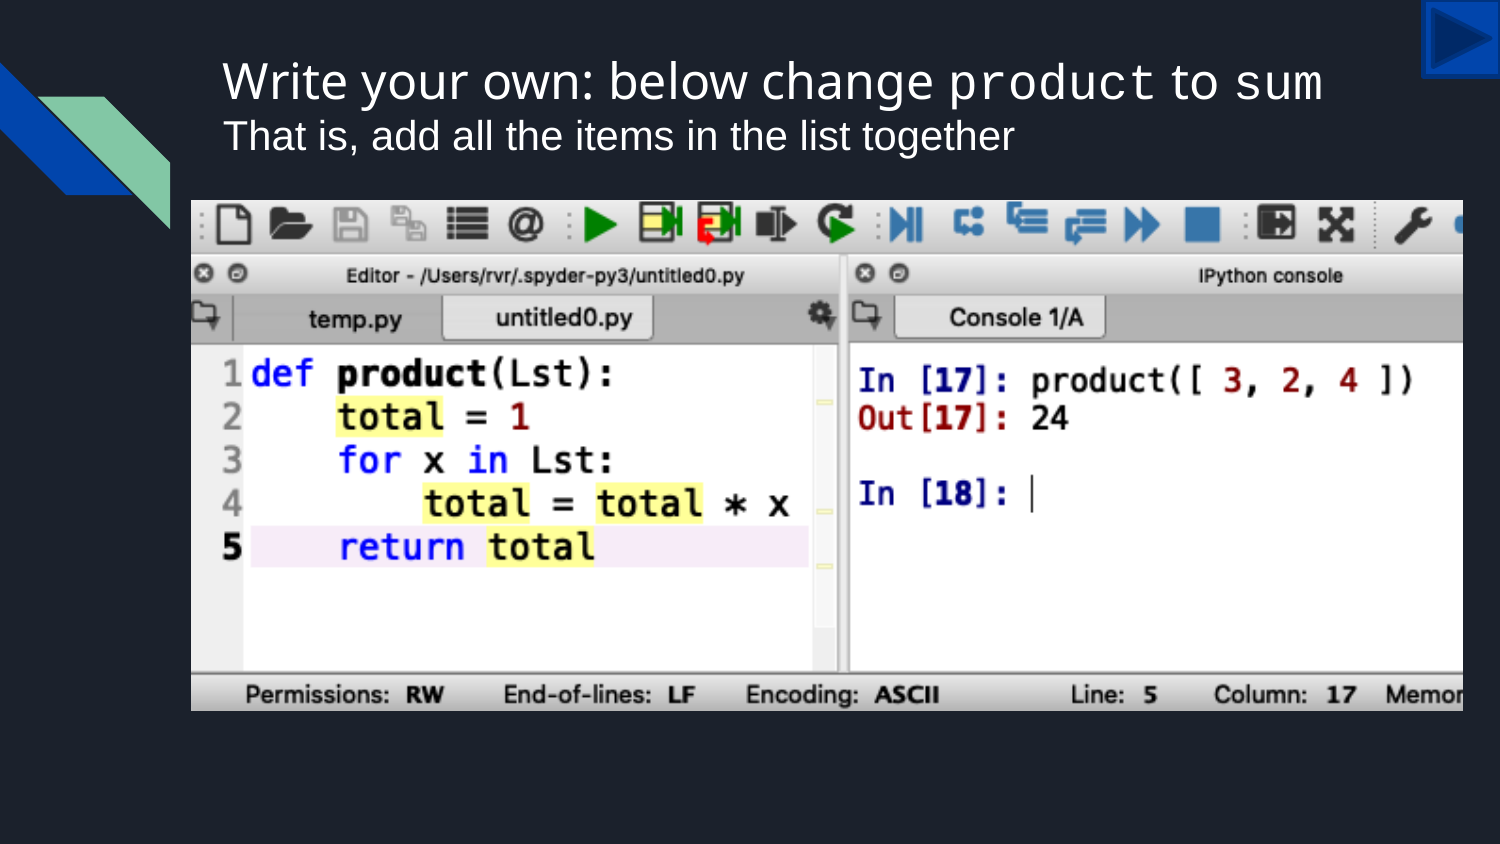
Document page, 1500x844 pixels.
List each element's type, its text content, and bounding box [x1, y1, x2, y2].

picture [191, 199, 1463, 711]
title Write your own: below change product to sum That is, add all the items in the list together [207, 34, 1448, 149]
text_box [1421, 0, 1500, 79]
